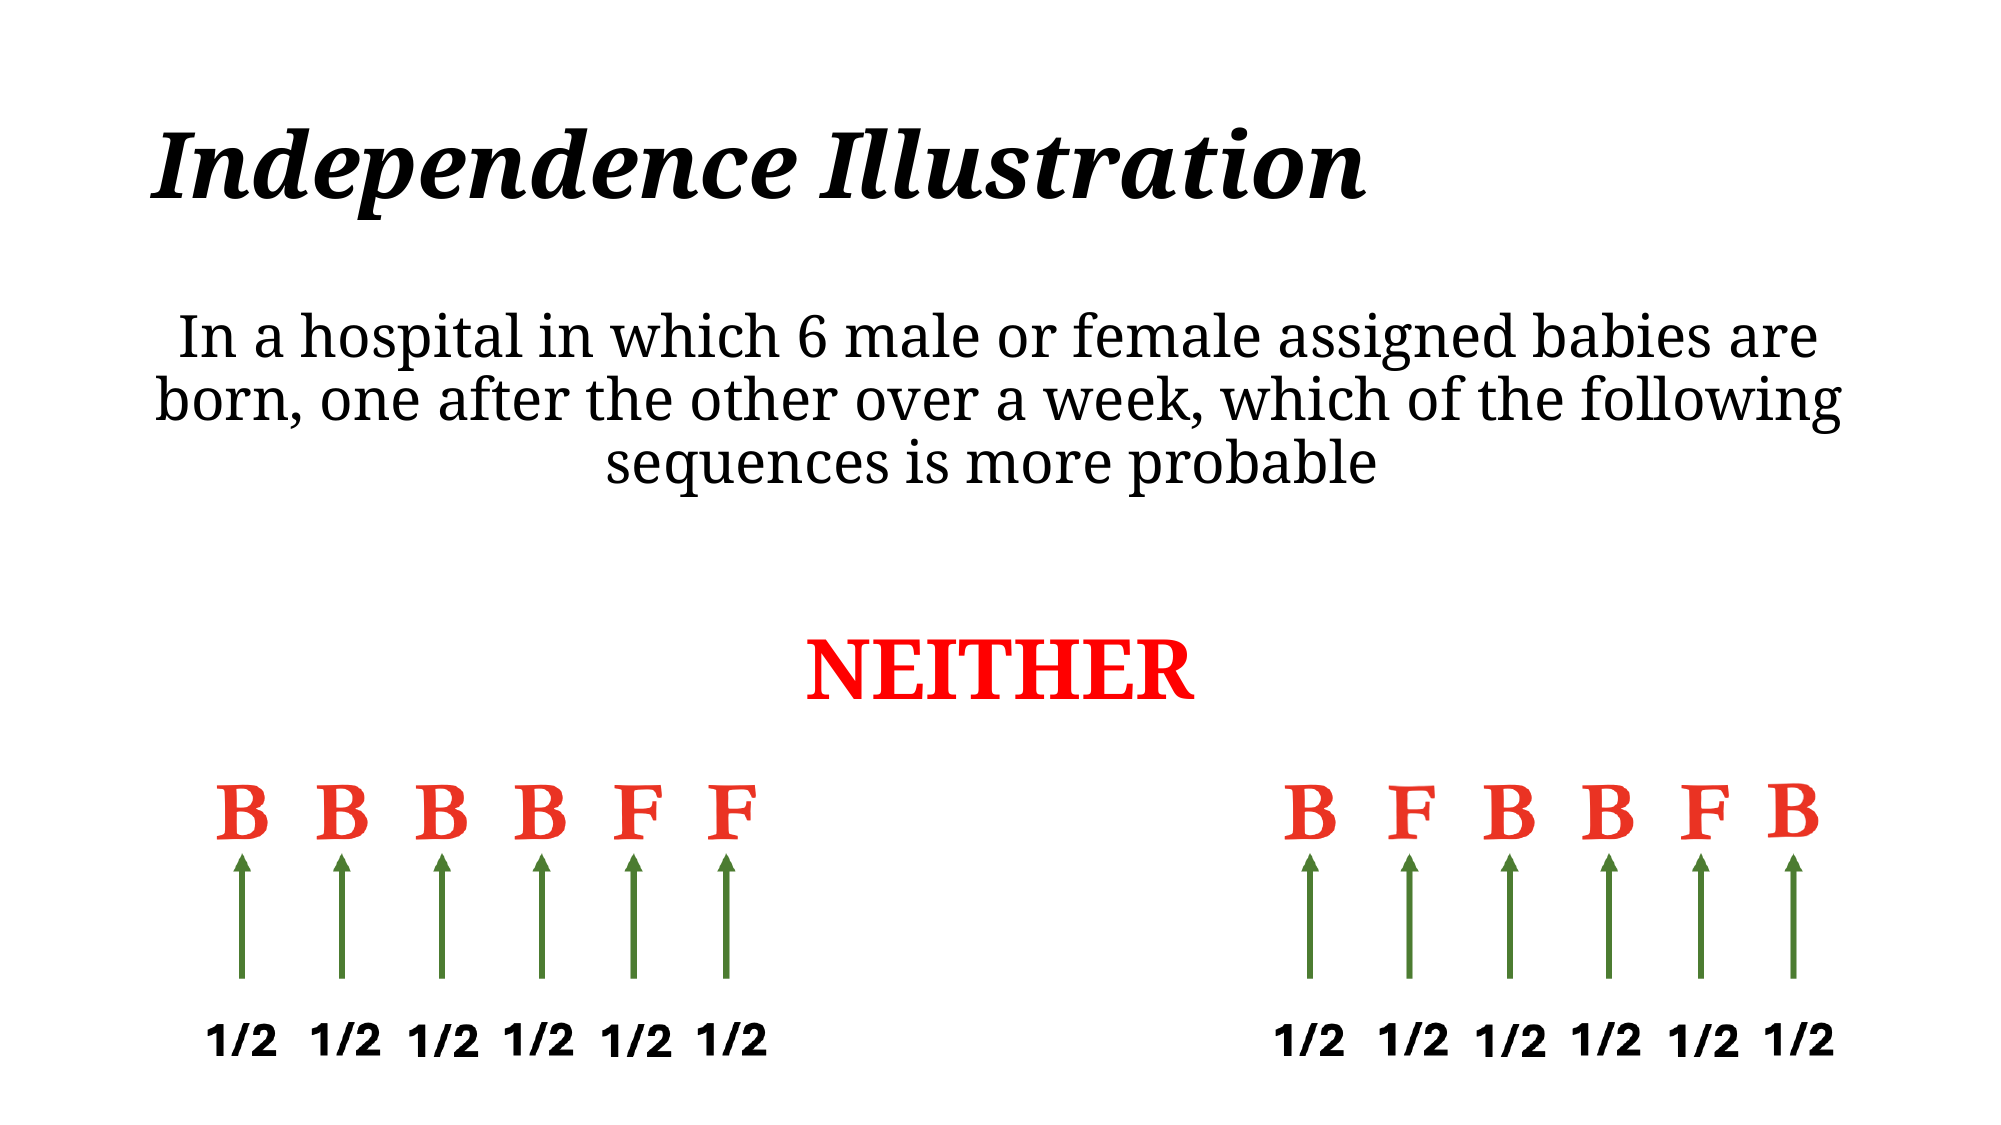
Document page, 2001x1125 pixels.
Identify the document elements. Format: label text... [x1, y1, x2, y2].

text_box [1205, 741, 1888, 1091]
list In a hospital in which 6 male or female assigned babies are born, one after the other over a week, which of the following sequences is more probable NEITHER [137, 299, 1863, 1014]
picture [137, 741, 821, 1091]
title Independence Illustration [137, 59, 1863, 278]
